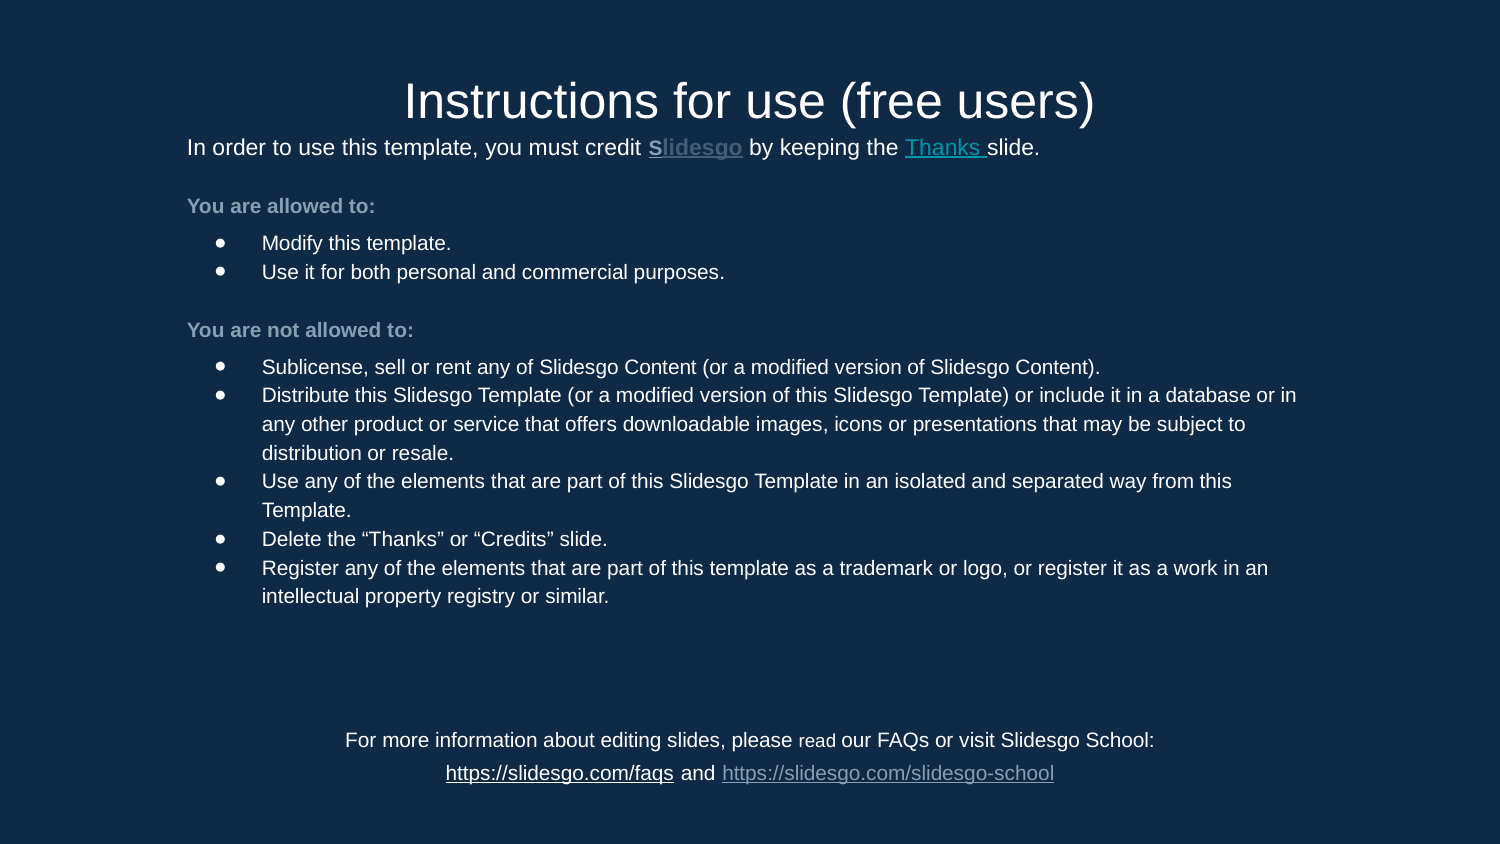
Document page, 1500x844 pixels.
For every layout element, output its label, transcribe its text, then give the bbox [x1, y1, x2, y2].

title Instructions for use (free users) [171, 53, 1328, 113]
list In order to use this template, you must credit Slidesgo by keeping the Thanks slide. You are allowed to: Modify this template. Use it for both personal and commercial purposes. You are not allowed to: Sublicense, sell or rent any of Slidesgo Content (or a modified version of Slidesgo Content). Distribute this Slidesgo Template (or a modified version of this Slidesgo Template) or include it in a database or in any other product or service that offers downloadable images, icons or presentations that may be subject to distribution or resale. Use any of the elements that are part of this Slidesgo Template in an isolated and separated way from this Template. Delete the “Thanks” or “Credits” slide. Register any of the elements that are part of this template as a trademark or logo, or register it as a work in an intellectual property registry or similar. [171, 113, 1328, 186]
text_box For more information about editing slides, please read our FAQs or visit Slidesgo School: https://slidesgo.com/faqs and https://slidesgo.com/slidesgo-school [171, 707, 1328, 780]
